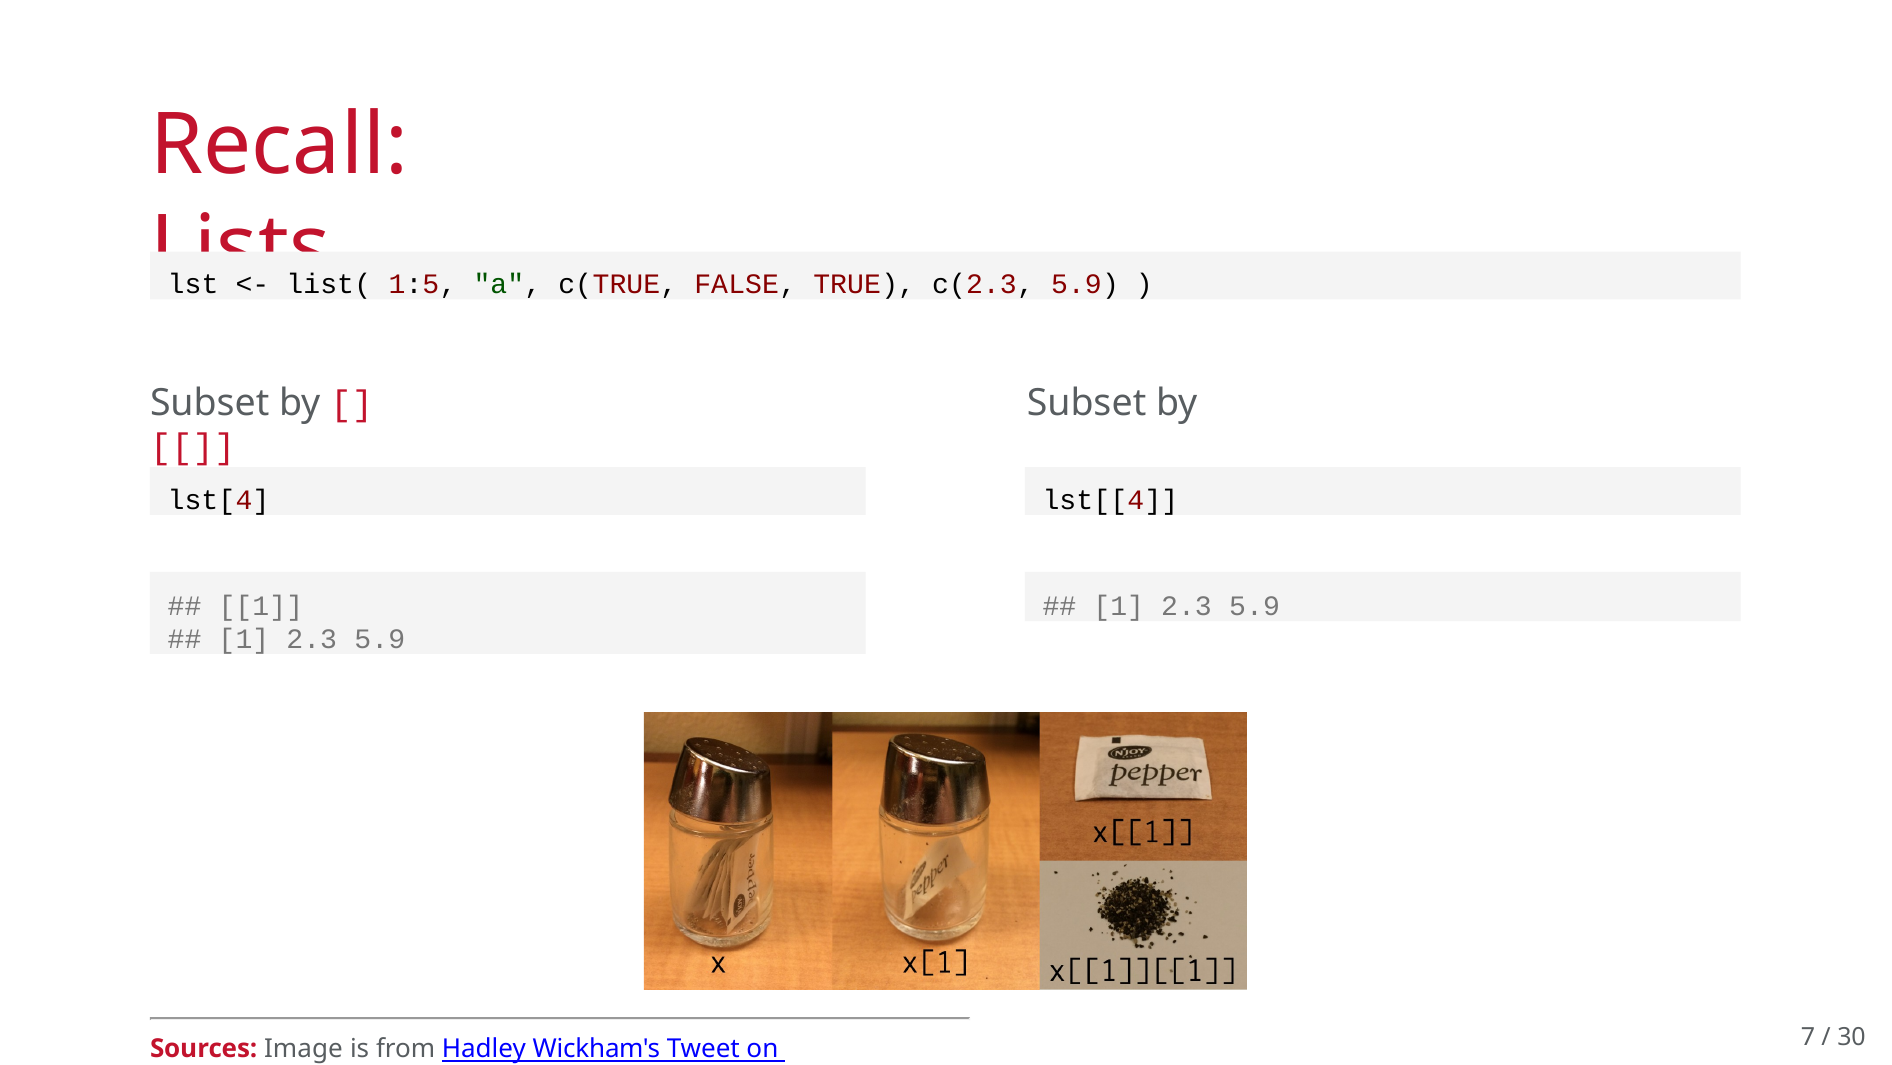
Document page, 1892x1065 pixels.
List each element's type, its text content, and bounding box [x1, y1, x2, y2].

text_box [643, 712, 1247, 990]
text_box Sources: Image is from Hadley Wickham's Tweet on Indexing lists in R. [147, 1029, 972, 1065]
text_box ## [[1]] ## [1] 2.3 5.9 [149, 571, 866, 654]
text_box 7 / 30 [1798, 1018, 1868, 1051]
text_box ## [1] 2.3 5.9 [1024, 571, 1741, 622]
text_box lst[[4]] [1024, 467, 1741, 515]
title Recall: Lists [147, 85, 563, 293]
text_box lst[4] [149, 467, 866, 515]
text_box lst <- list( 1:5, "a", c(TRUE, FALSE, TRUE), c(2.3, 5.9) ) [150, 251, 1741, 300]
text_box Subset by [] Subset by [[]] [147, 376, 1286, 466]
